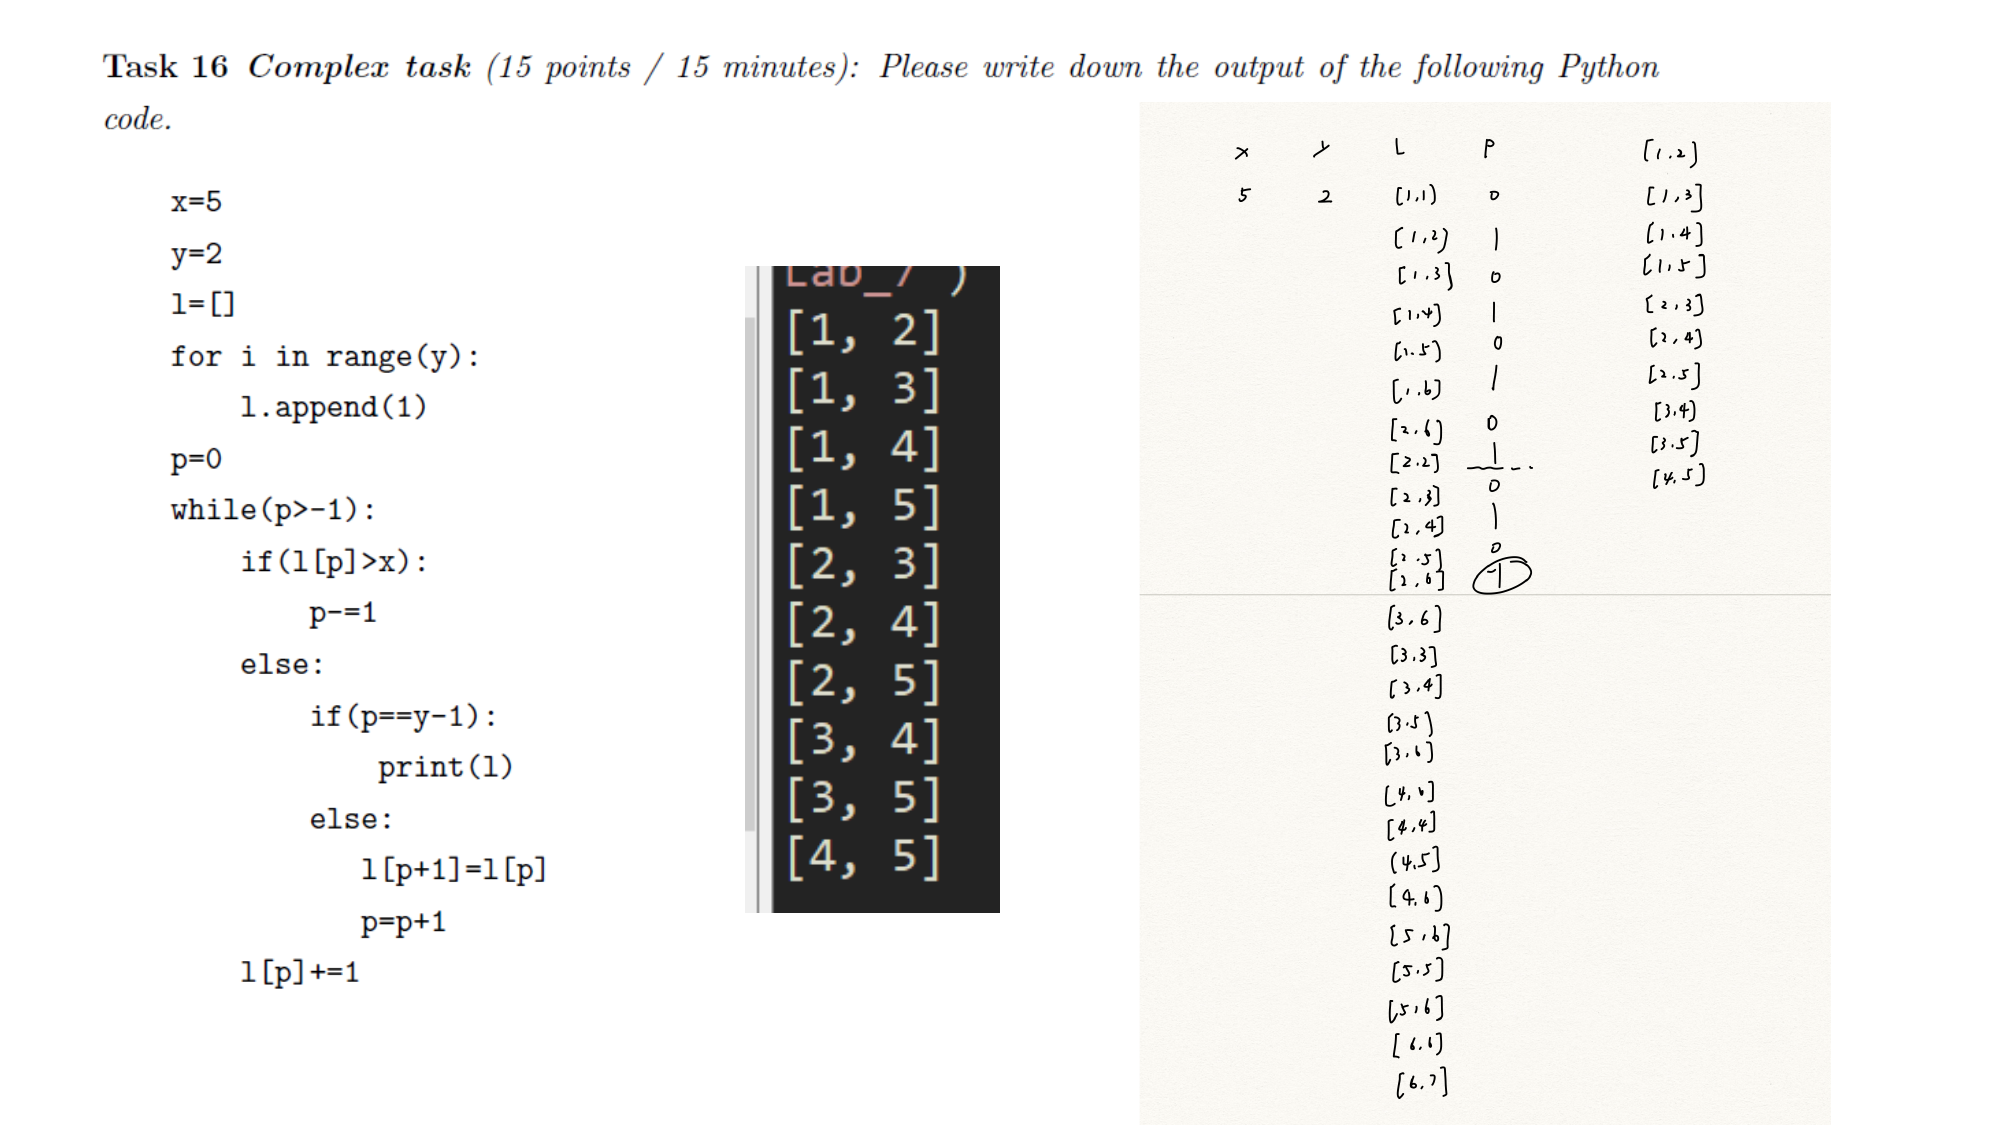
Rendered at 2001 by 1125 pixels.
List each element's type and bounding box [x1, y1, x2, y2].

picture [54, 39, 1831, 1125]
